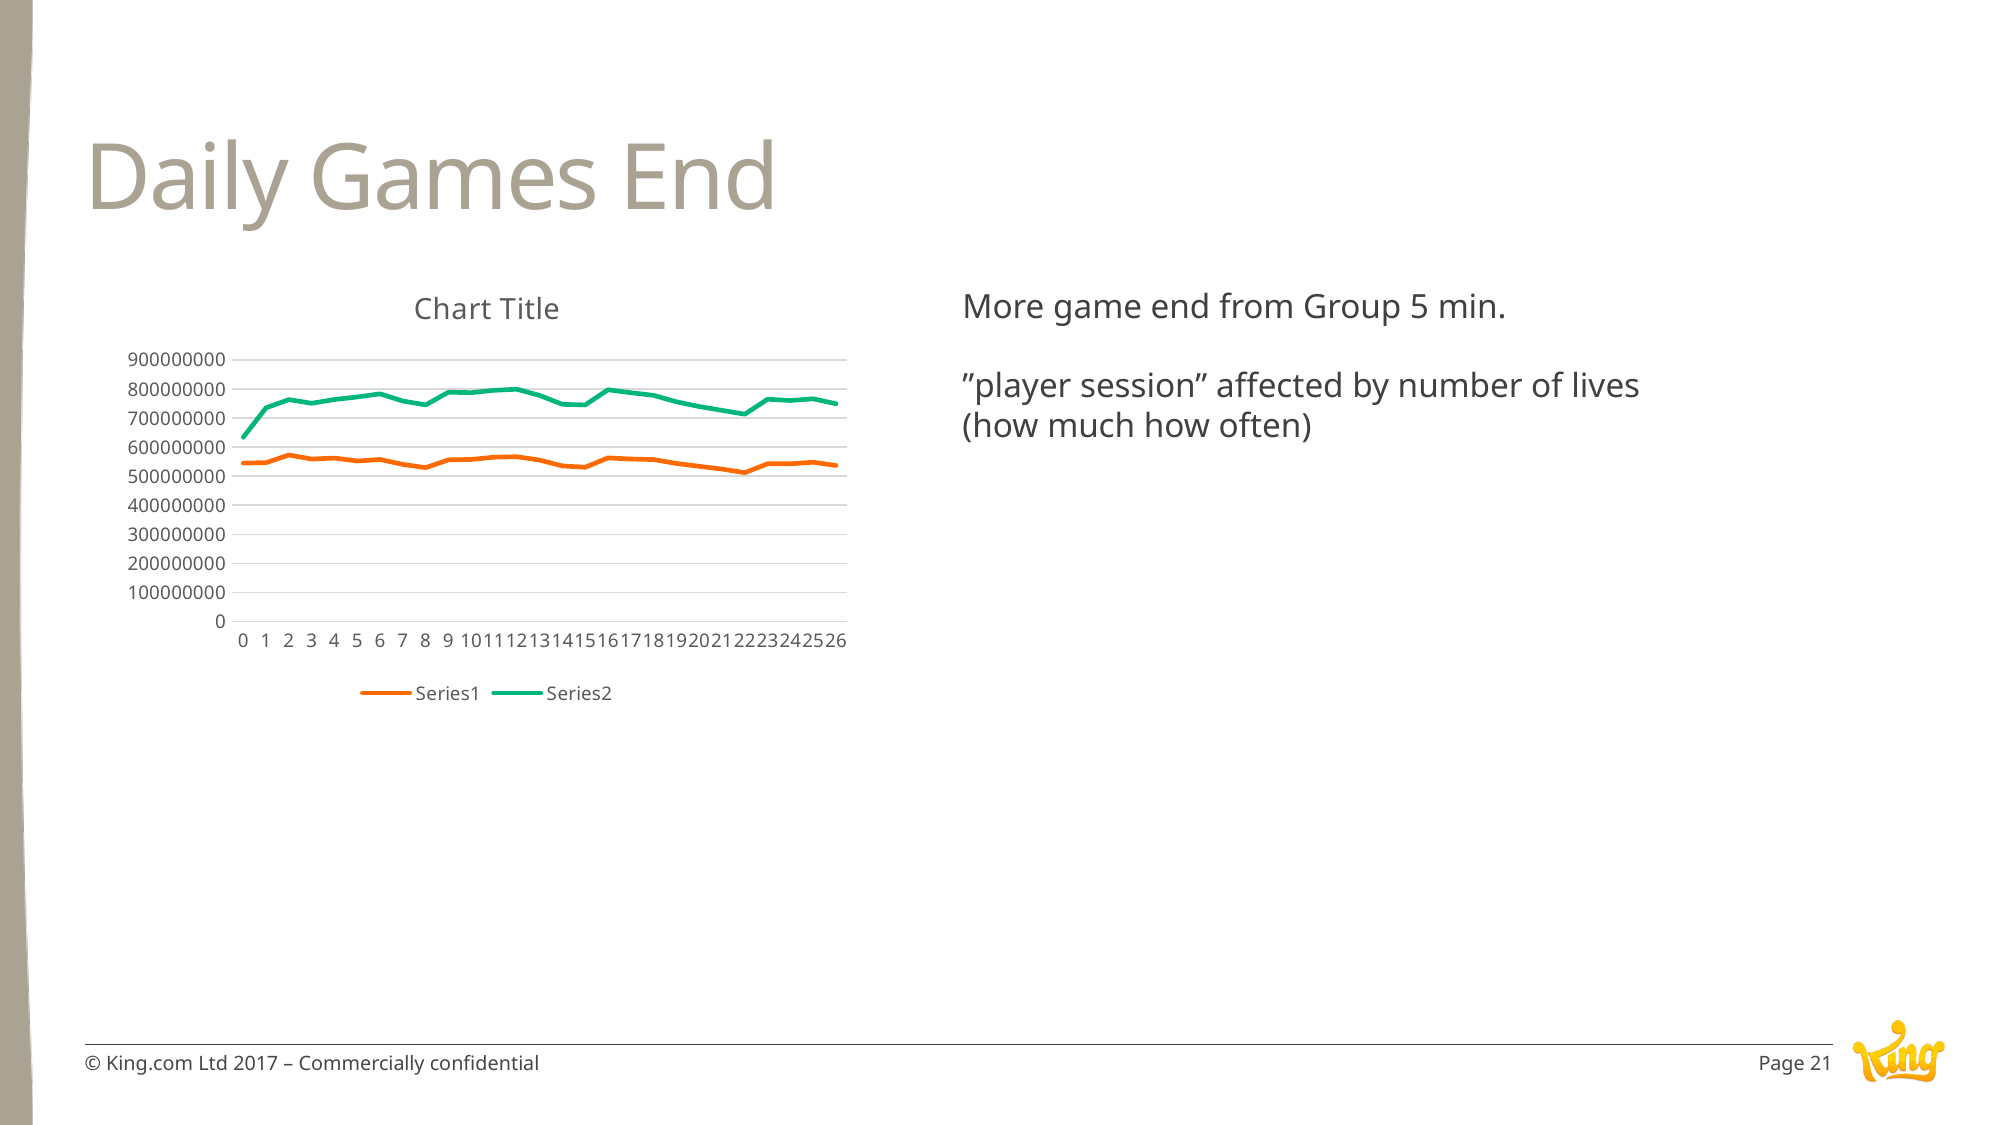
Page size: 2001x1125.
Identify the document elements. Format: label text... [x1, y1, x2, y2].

chart [112, 262, 863, 713]
title Daily Games End [84, 78, 1933, 285]
slide_number Page 21 [1714, 1050, 1833, 1071]
picture [1852, 1020, 1945, 1083]
text_box More game end from Group 5 min. ”player session” affected by number of lives (how much how often) [962, 284, 1875, 445]
